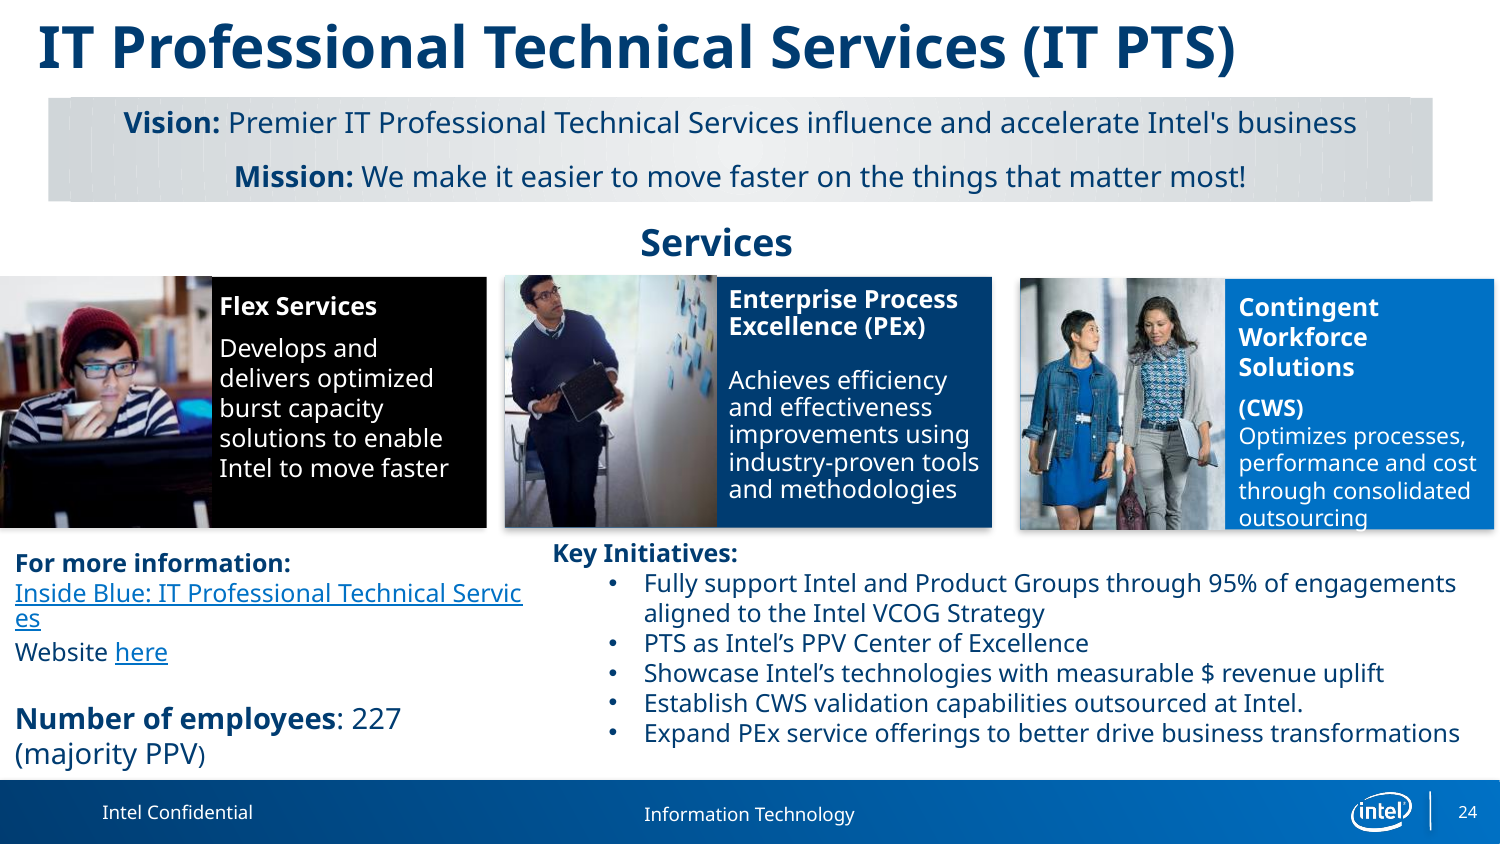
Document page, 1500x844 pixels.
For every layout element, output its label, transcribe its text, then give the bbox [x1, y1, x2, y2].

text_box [0, 276, 487, 529]
slide_number 24 [1127, 791, 1478, 837]
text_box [1020, 278, 1500, 530]
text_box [504, 275, 997, 528]
text_box Services [461, 219, 972, 265]
title IT Professional Technical Services (IT PTS) [38, 9, 1389, 86]
text_box Key Initiatives: Fully support Intel and Product Groups through 95% of engagements aligned to the Intel VCOG Strategy PTS as Intel’s PPV Center of Excellence Showcase Intel’s technologies with measurable $ revenue uplift Establish CWS validation capabilities outsourced at Intel. Expand PEx service offerings to better drive business transformations [552, 537, 1500, 768]
text_box Vision: Premier IT Professional Technical Services influence and accelerate Intel's business Mission: We make it easier to move faster on the things that matter most! [48, 97, 1433, 202]
text_box For more information: Inside Blue: IT Professional Technical Services Website here Number of employees: 227 (majority PPV) [0, 539, 541, 816]
